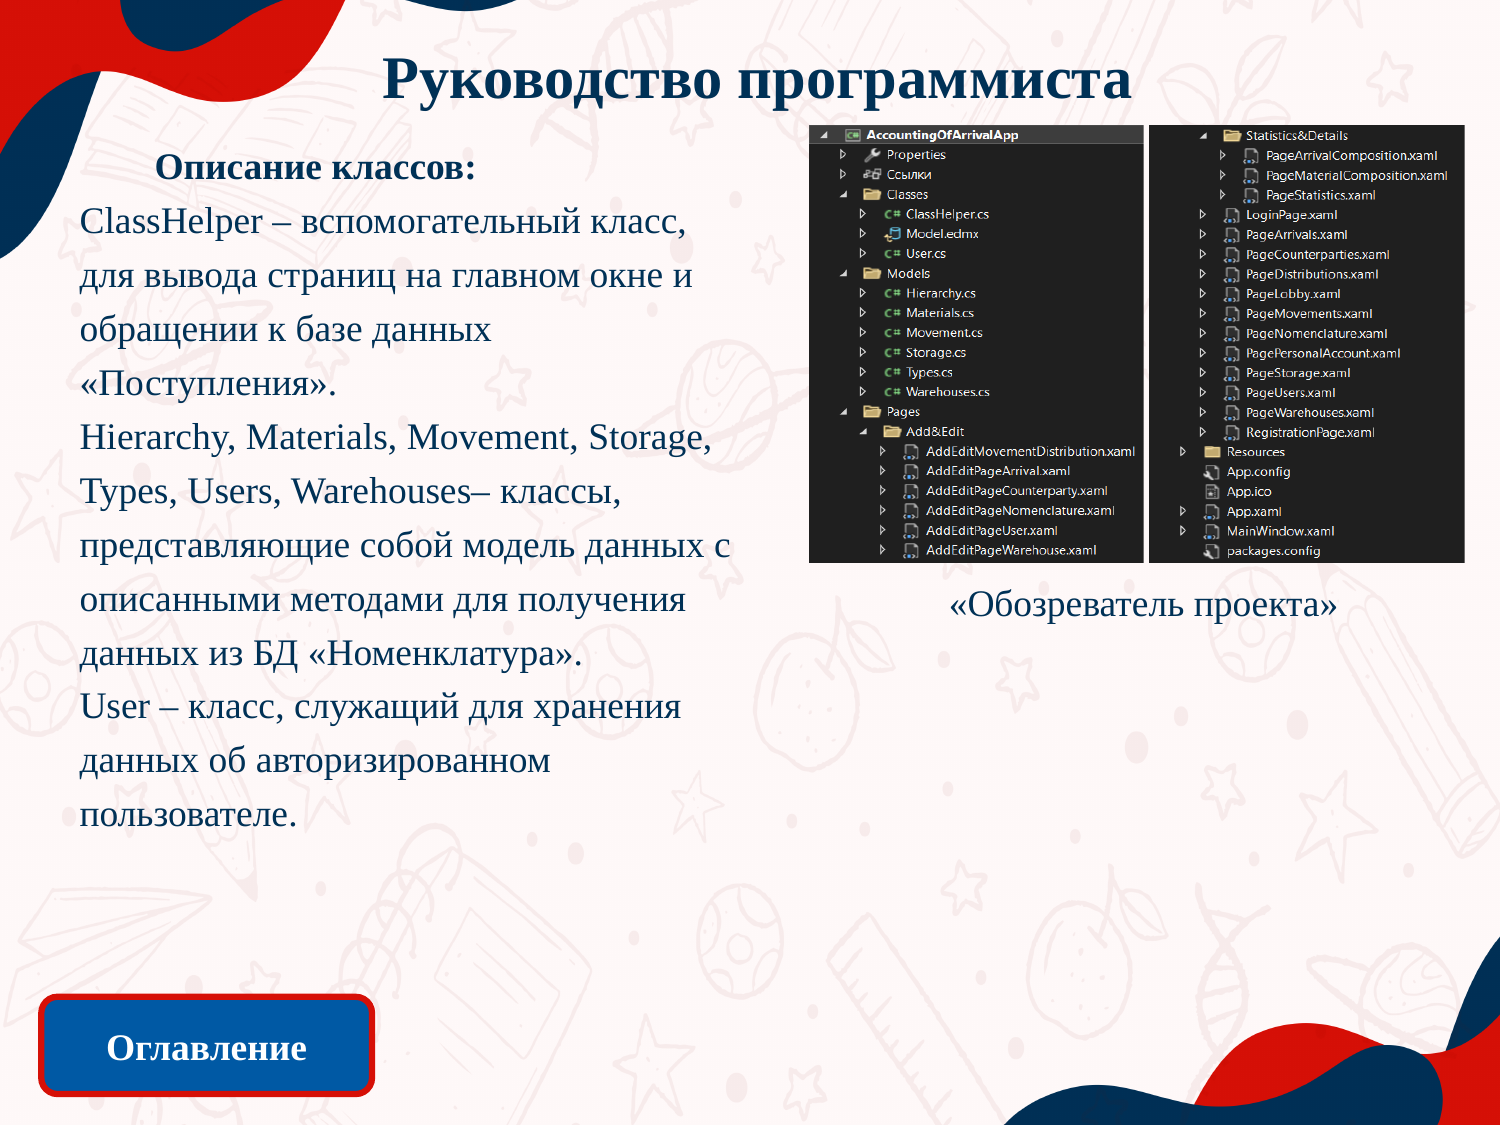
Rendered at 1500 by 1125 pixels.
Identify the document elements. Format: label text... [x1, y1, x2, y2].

text_box Оглавление [40, 995, 374, 1096]
picture [0, 0, 1500, 1125]
text_box Описание классов: ClassHelper – вспомогательный класс, для вывода страниц на главном окне и обращении к базе данных «Поступления». Hierarchy, Materials, Movement, Storage, Types, Users, Warehouses– классы, представляющие собой модель данных с описанными методами для получения данных из БД «Номенклатура». User – класс, служащий для хранения данных об авторизированном пользователе. [64, 125, 750, 842]
text_box Руководство программиста [310, 30, 1206, 119]
text_box «Обозреватель проекта» [908, 562, 1379, 632]
